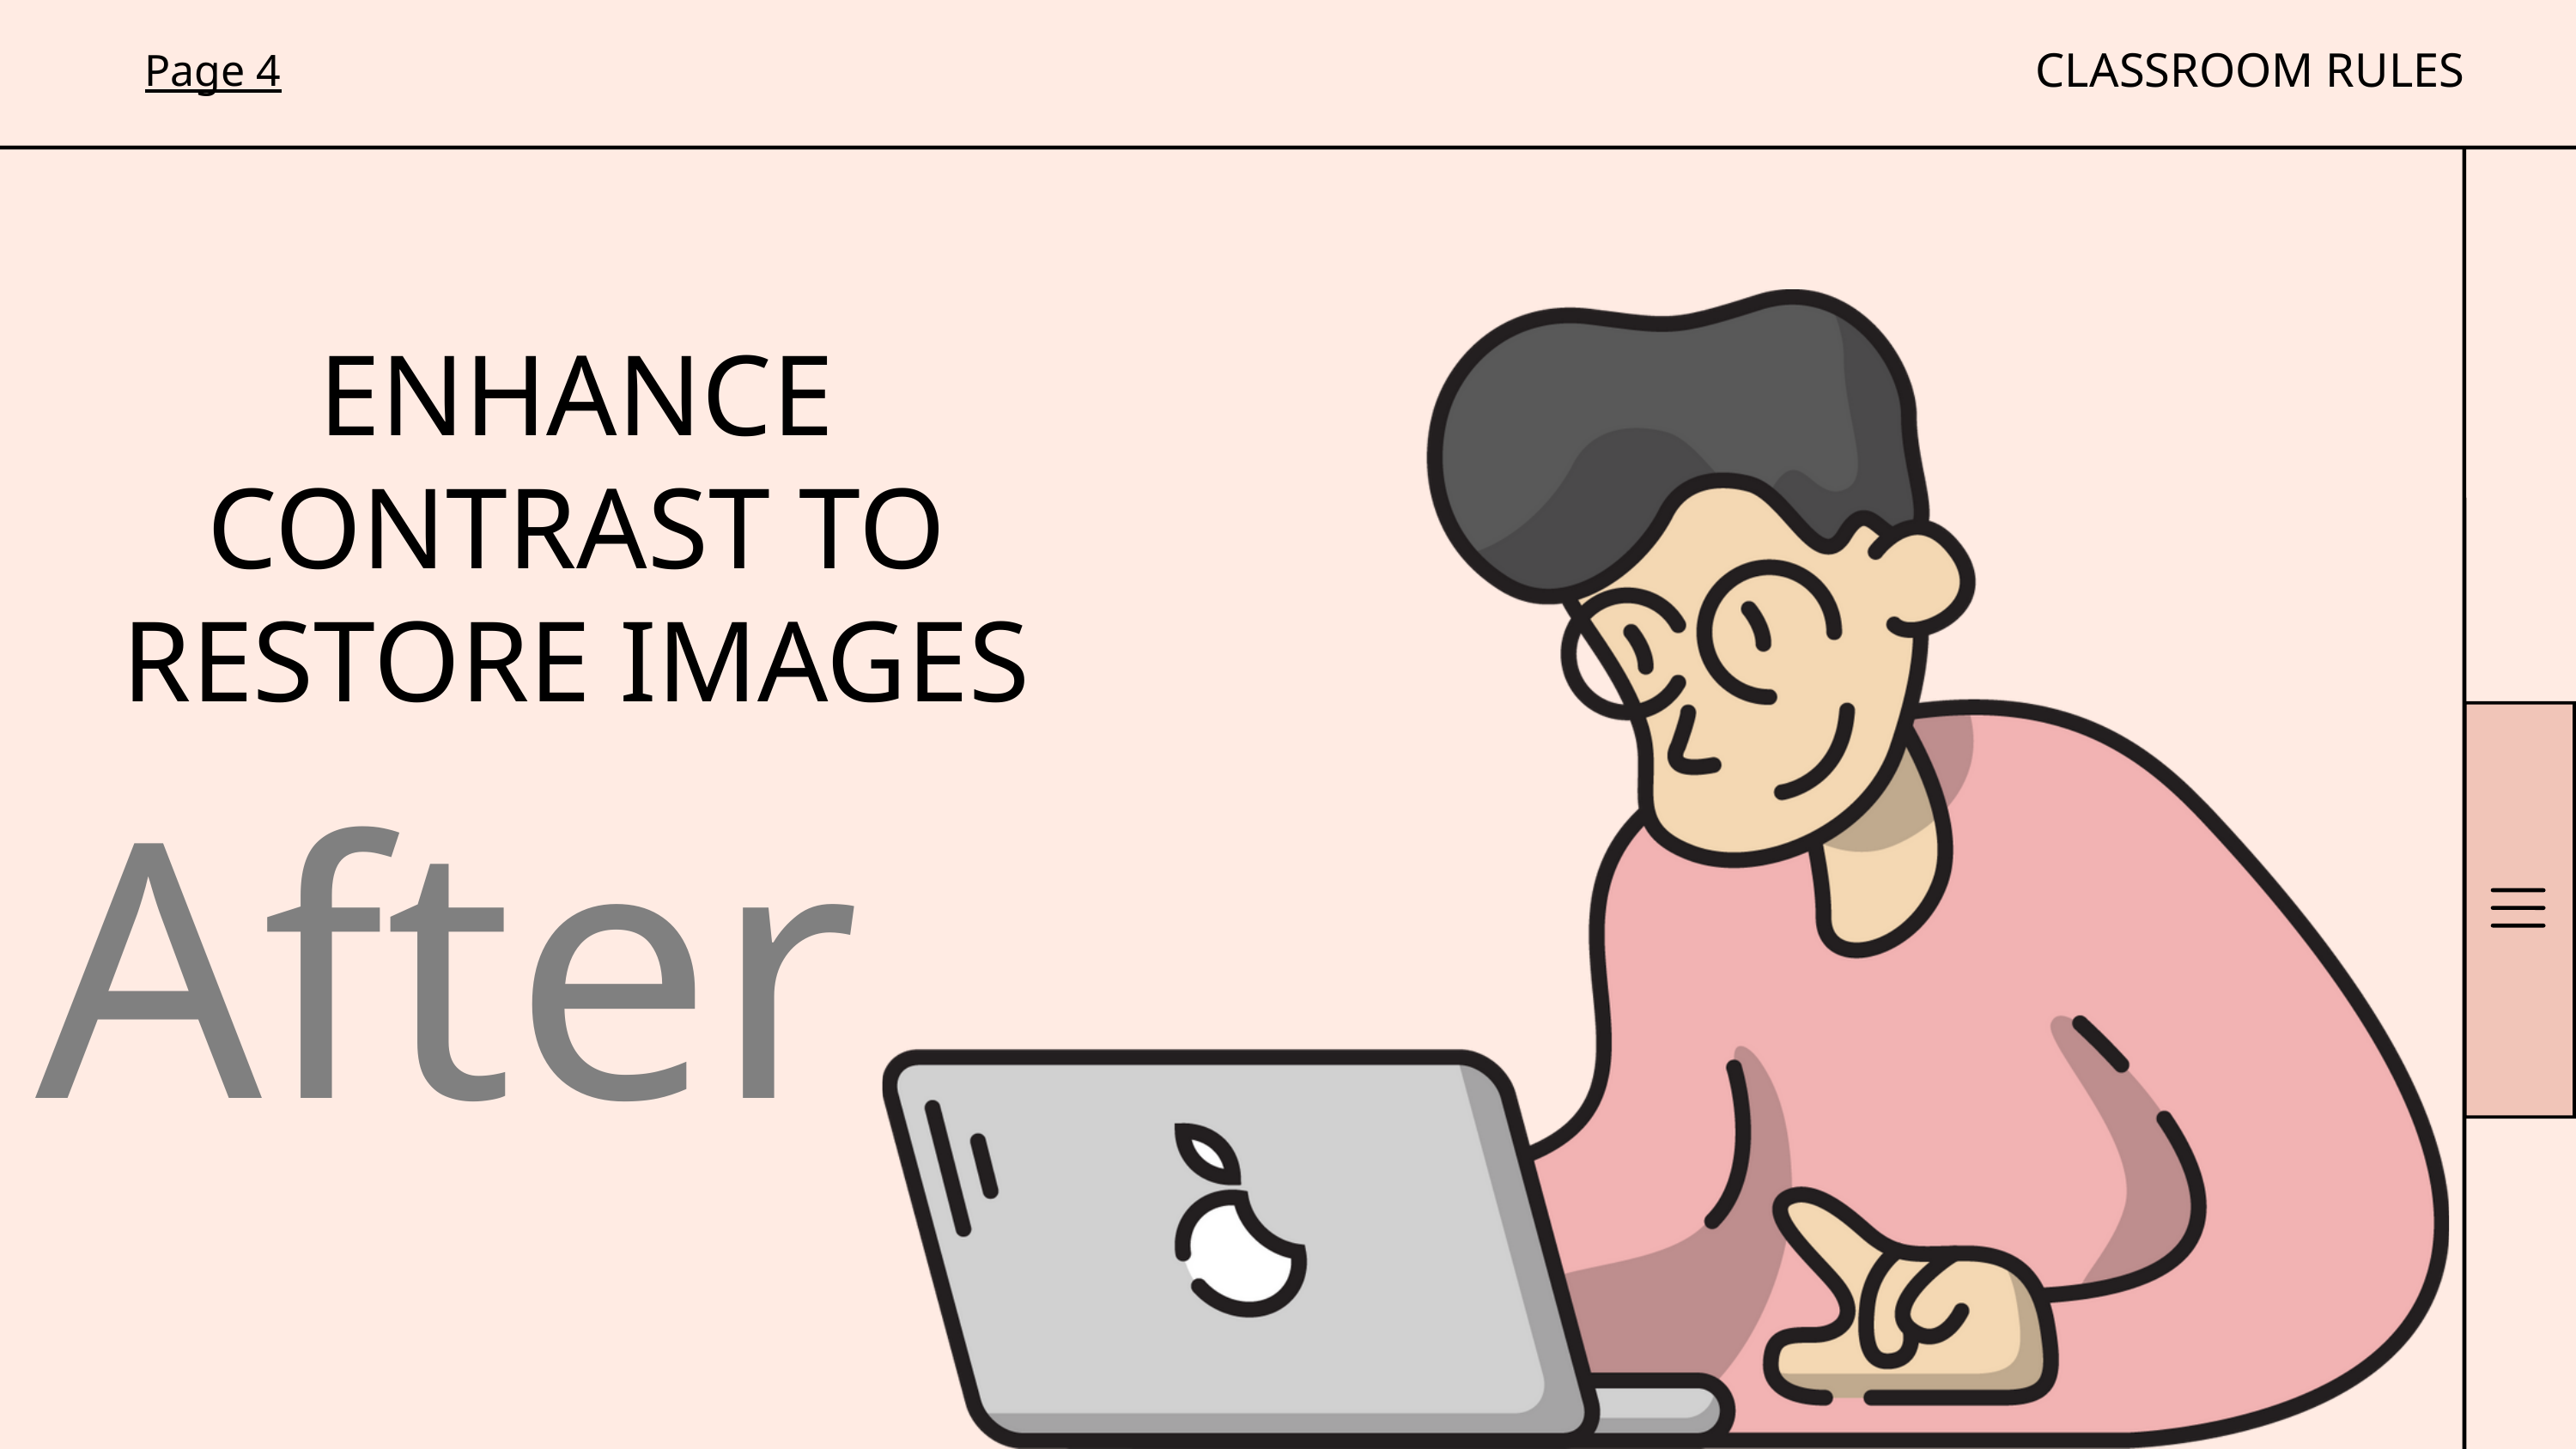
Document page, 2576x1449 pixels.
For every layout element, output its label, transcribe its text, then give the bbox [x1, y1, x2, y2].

text_box ENHANCE CONTRAST TO RESTORE IMAGES [70, 324, 1084, 724]
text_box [2463, 700, 2576, 1119]
text_box [882, 289, 2450, 1449]
text_box After [13, 885, 883, 1170]
text_box CLASSROOM RULES [1666, 49, 2466, 96]
text_box Page 4 [144, 52, 577, 95]
